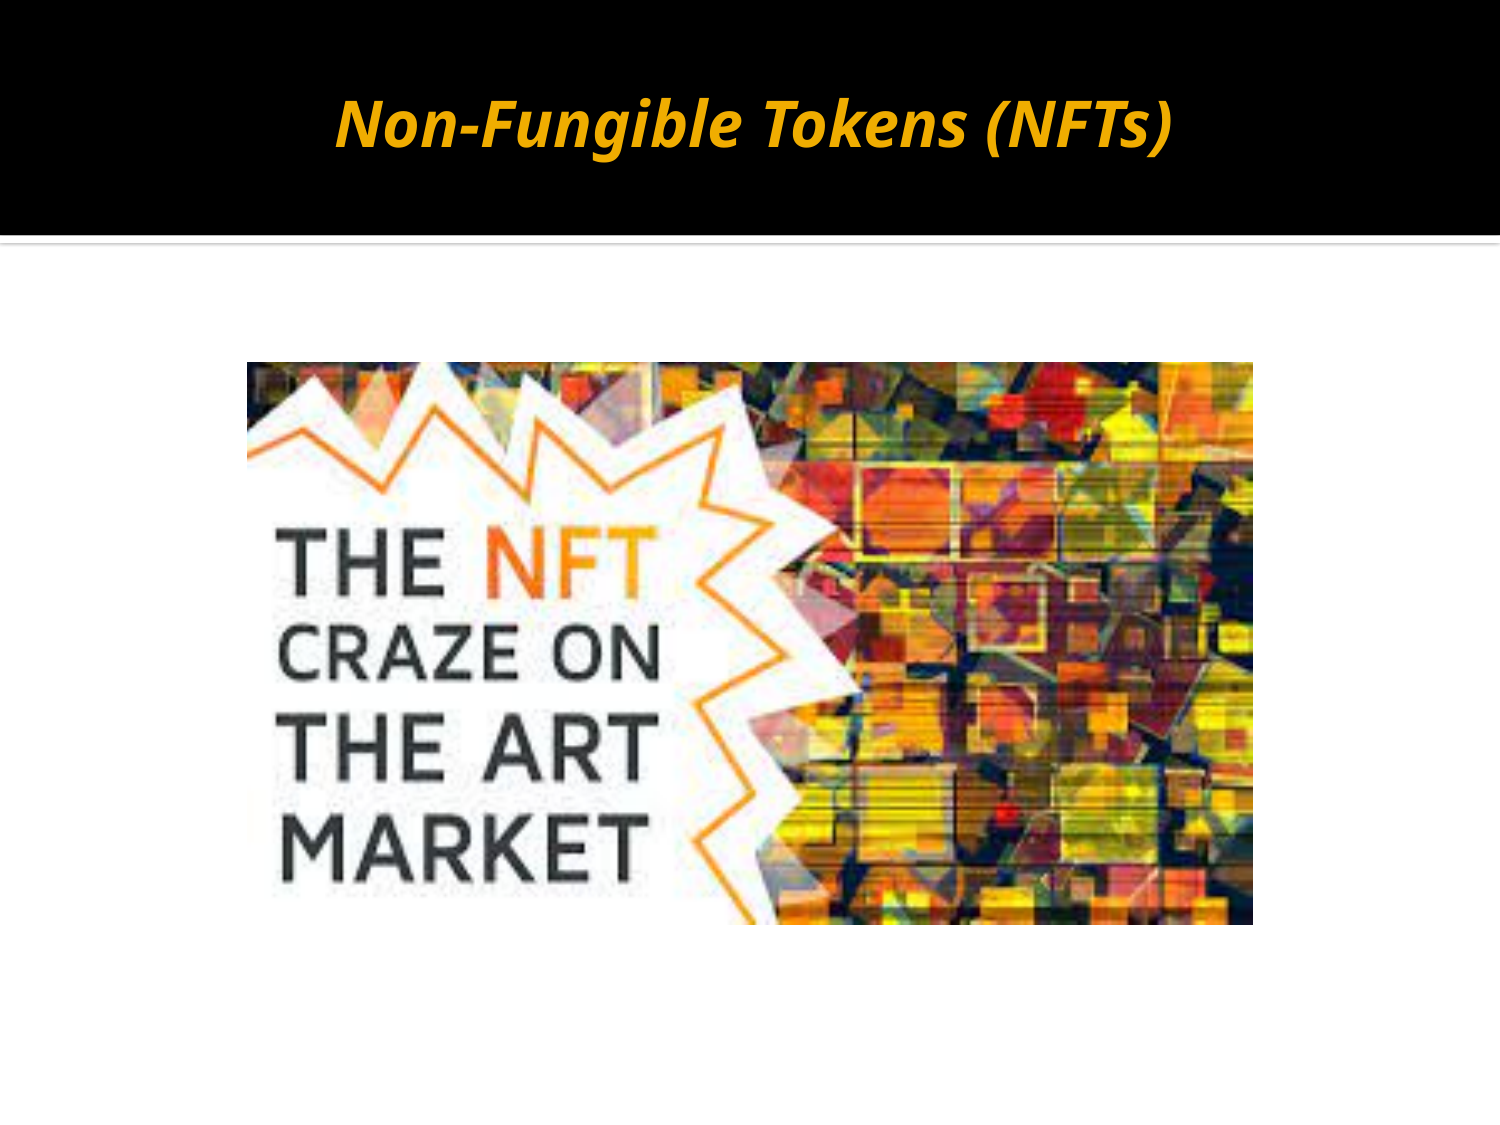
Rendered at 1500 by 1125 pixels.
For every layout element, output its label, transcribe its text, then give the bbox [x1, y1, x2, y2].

title Non-Fungible Tokens (NFTs) [12, 12, 1488, 231]
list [247, 362, 1253, 925]
